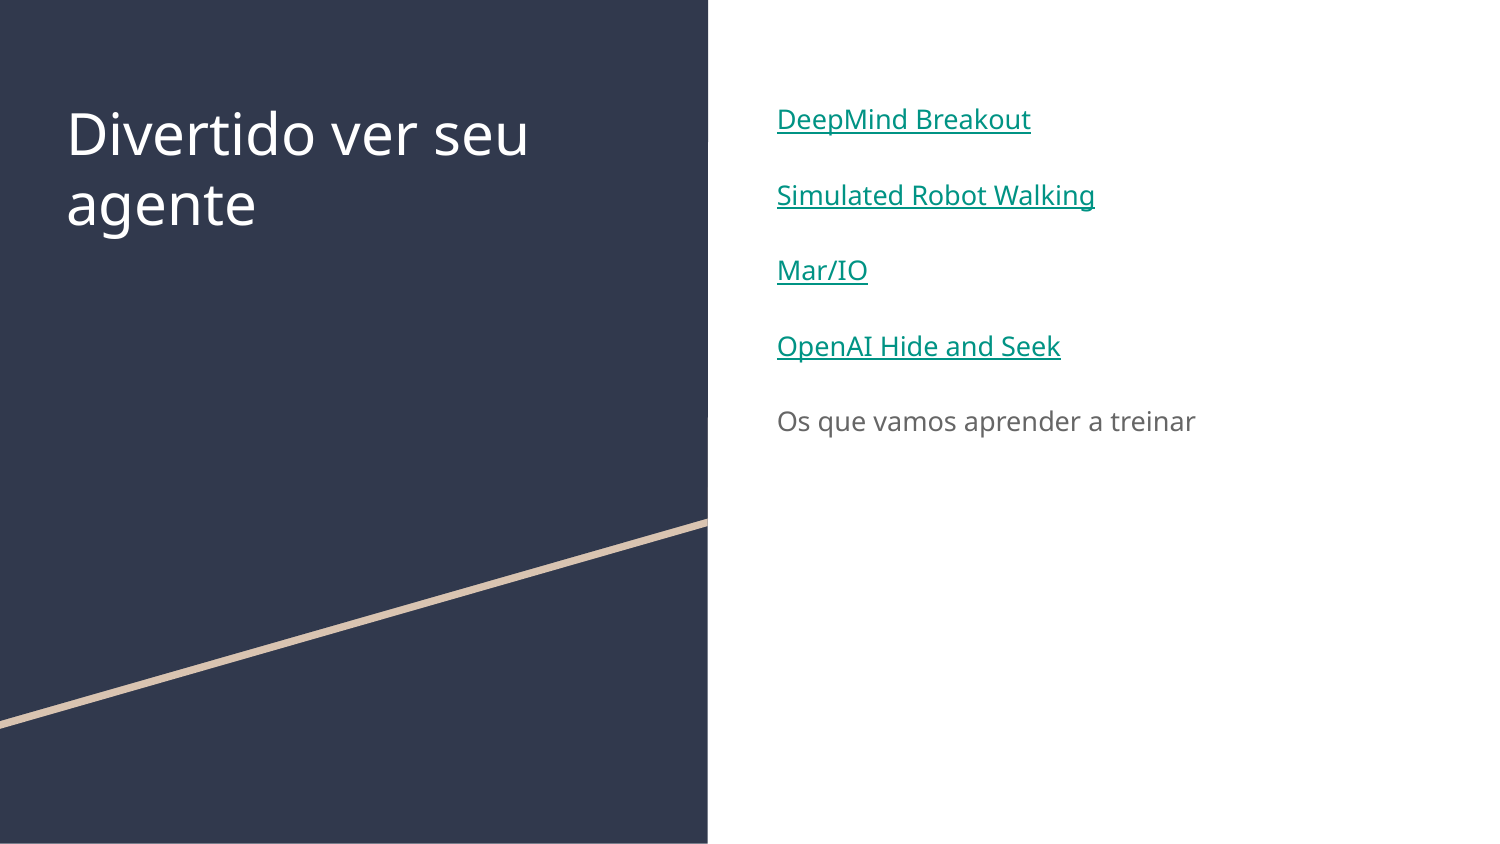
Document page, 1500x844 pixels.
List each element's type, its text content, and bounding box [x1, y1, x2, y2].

list DeepMind Breakout Simulated Robot Walking Mar/IO OpenAI Hide and Seek Os que vamos aprender a treinar [761, 82, 1446, 755]
title Divertido ver seu agente [51, 82, 660, 494]
